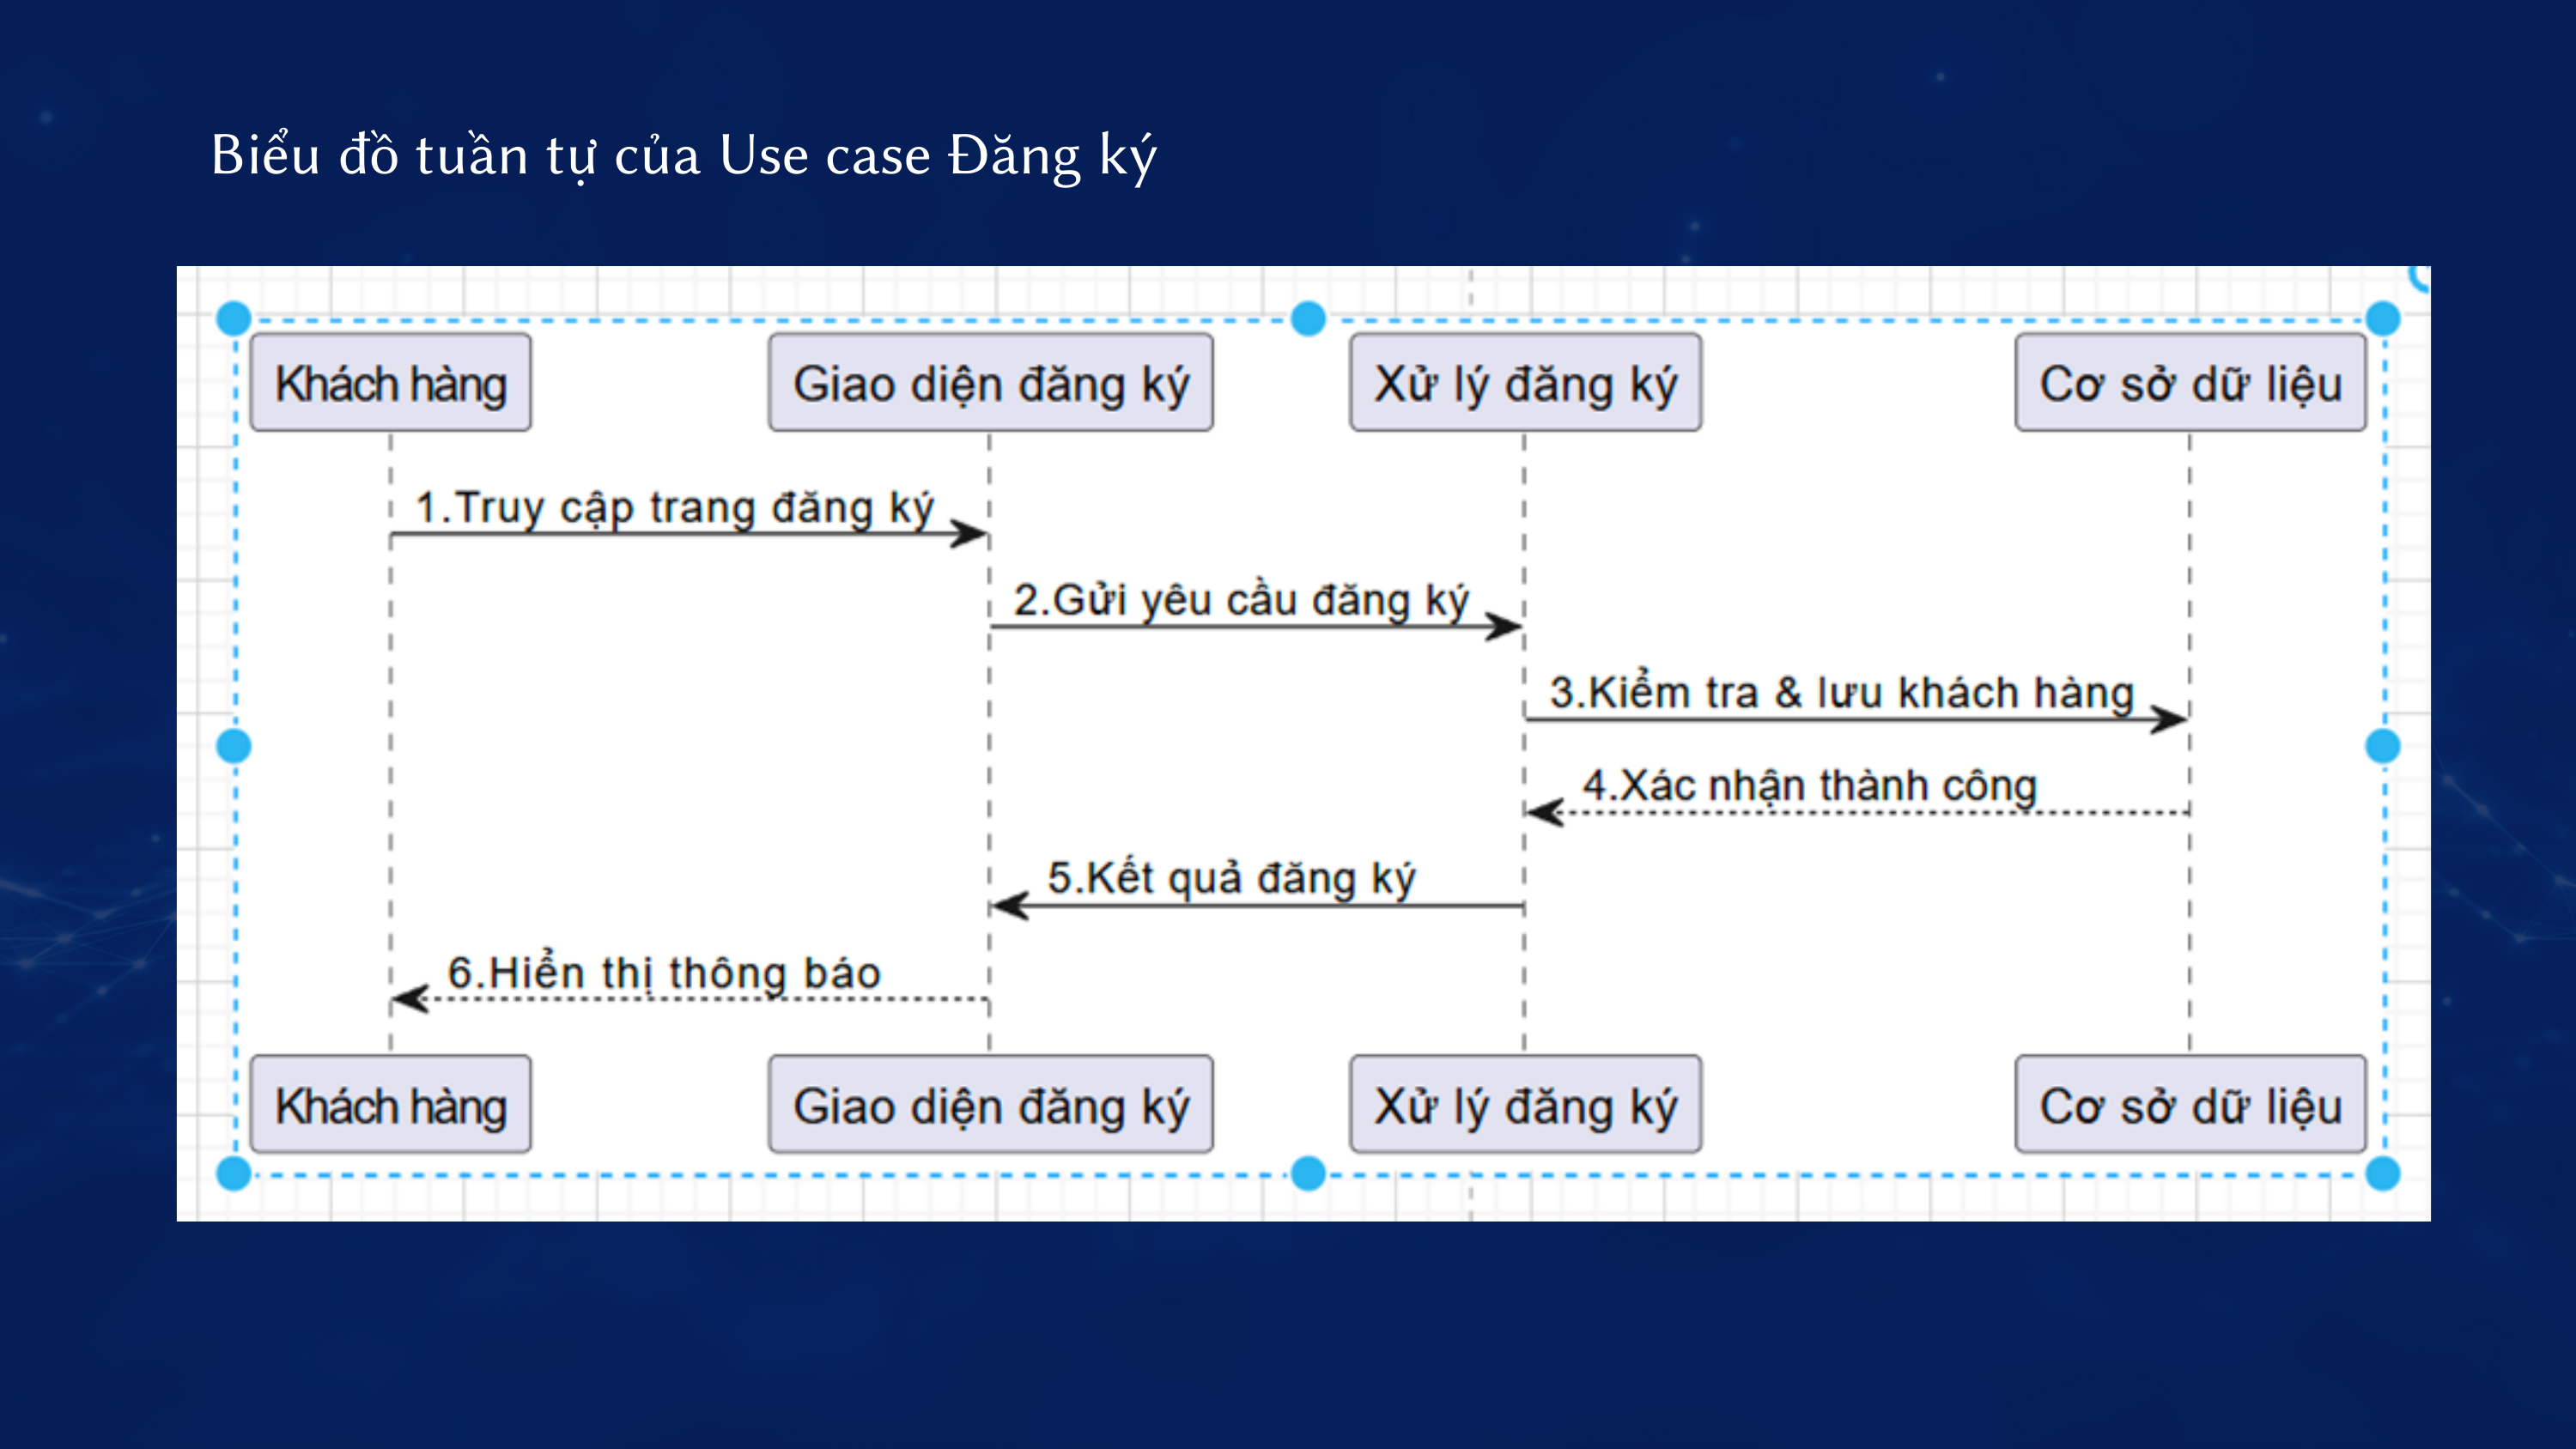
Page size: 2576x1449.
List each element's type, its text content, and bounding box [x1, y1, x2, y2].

text_box Biểu đồ tuần tự của Use case Đăng ký [209, 100, 1267, 186]
text_box [0, 0, 2576, 1449]
text_box [176, 266, 2432, 1222]
